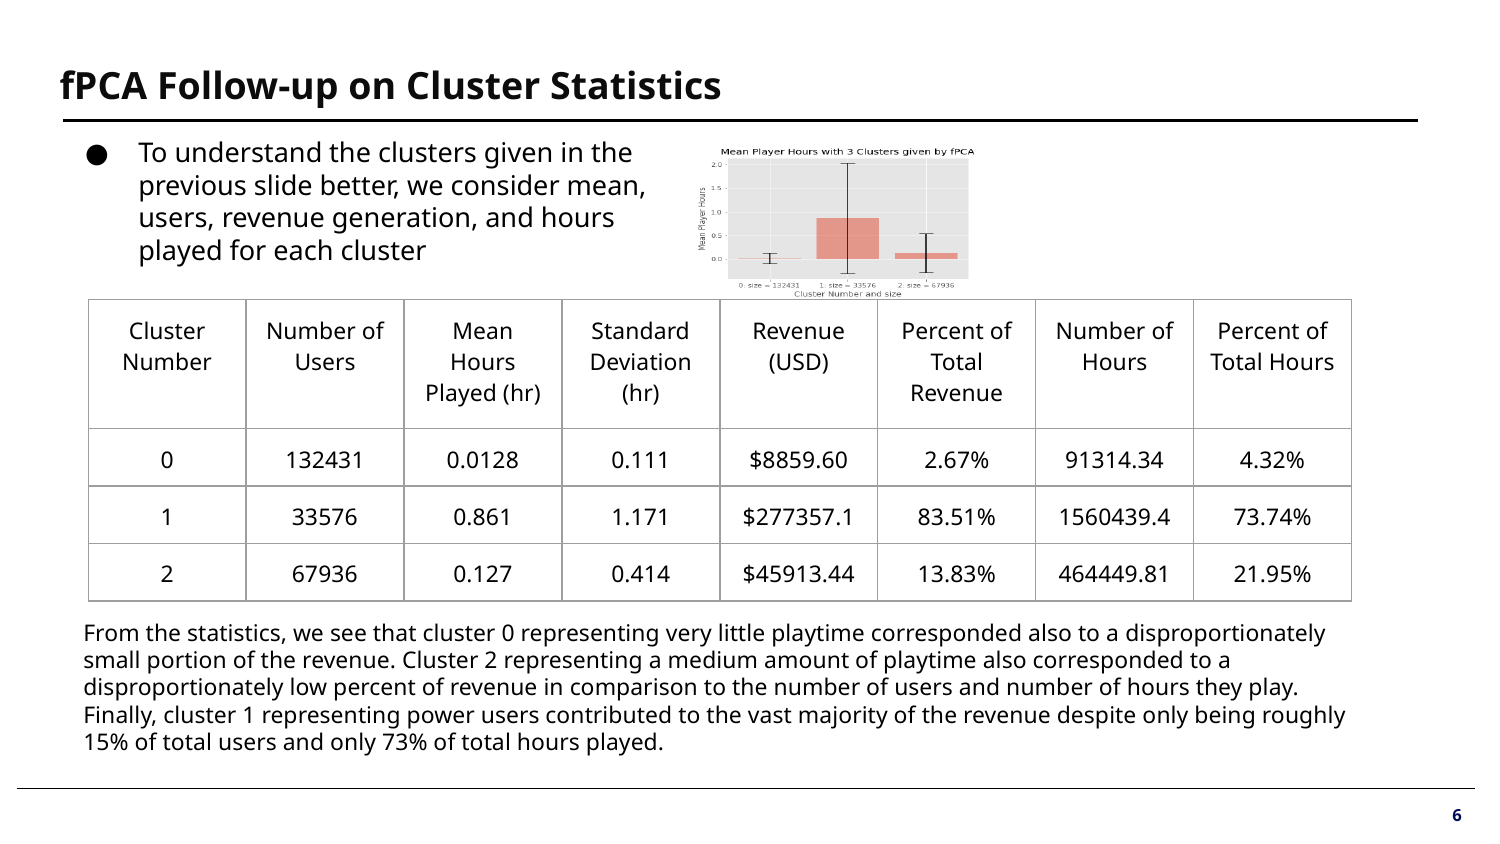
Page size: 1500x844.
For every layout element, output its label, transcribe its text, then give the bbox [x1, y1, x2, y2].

table_cell 0 [89, 429, 245, 485]
table_header Standard Deviation (hr) [563, 300, 719, 428]
table_header Cluster Number [89, 300, 245, 428]
table_cell $8859.60 [721, 429, 877, 485]
table_cell 67936 [247, 544, 403, 600]
title fPCA Follow-up on Cluster Statistics [48, 50, 1392, 120]
table_cell 0.111 [563, 429, 719, 485]
table_cell 2 [89, 544, 245, 600]
table_cell $277357.1 [721, 487, 877, 543]
table_cell 1560439.4 [1036, 487, 1193, 543]
table_header Number of Users [247, 300, 403, 428]
picture [688, 138, 999, 299]
table_cell 4.32% [1194, 429, 1351, 485]
table_cell 73.74% [1194, 487, 1351, 543]
table_cell 33576 [247, 487, 403, 543]
table_header Number of Hours [1036, 300, 1193, 428]
table_cell 132431 [247, 429, 403, 485]
table_cell 2.67% [878, 429, 1035, 485]
table_cell 83.51% [878, 487, 1035, 543]
table_cell 1 [89, 487, 245, 543]
table_cell 0.861 [405, 487, 561, 543]
table_cell 91314.34 [1036, 429, 1193, 485]
table_cell 0.414 [563, 544, 719, 600]
slide_number 6 [1391, 794, 1473, 839]
table_cell 0.127 [405, 544, 561, 600]
title fPCA Follow-up on Cluster Statistics [689, 130, 1392, 177]
table_cell $45913.44 [721, 544, 877, 600]
text_box To understand the clusters given in the previous slide better, we consider mean, users, revenue generation, and hours played for each cluster [48, 120, 689, 700]
table_cell 1.171 [563, 487, 719, 543]
table_cell 464449.81 [1036, 544, 1193, 600]
table_header Percent of Total Revenue [878, 300, 1035, 428]
table_cell 13.83% [878, 544, 1035, 600]
table_cell 0.0128 [405, 429, 561, 485]
table_header Revenue (USD) [721, 307, 877, 428]
table_header Percent of Total Hours [1194, 300, 1351, 428]
table_cell 21.95% [1194, 544, 1351, 600]
text_box From the statistics, we see that cluster 0 representing very little playtime corresponded also to a disproportionately small portion of the revenue. Cluster 2 representing a medium amount of playtime also corresponded to a disproportionately low percent of revenue in comparison to the number of users and number of hours they play. Finally, cluster 1 representing power users contributed to the vast majority of the revenue despite only being roughly 15% of total users and only 73% of total hours played. [68, 603, 1372, 771]
table_header Mean Hours Played (hr) [405, 300, 561, 428]
